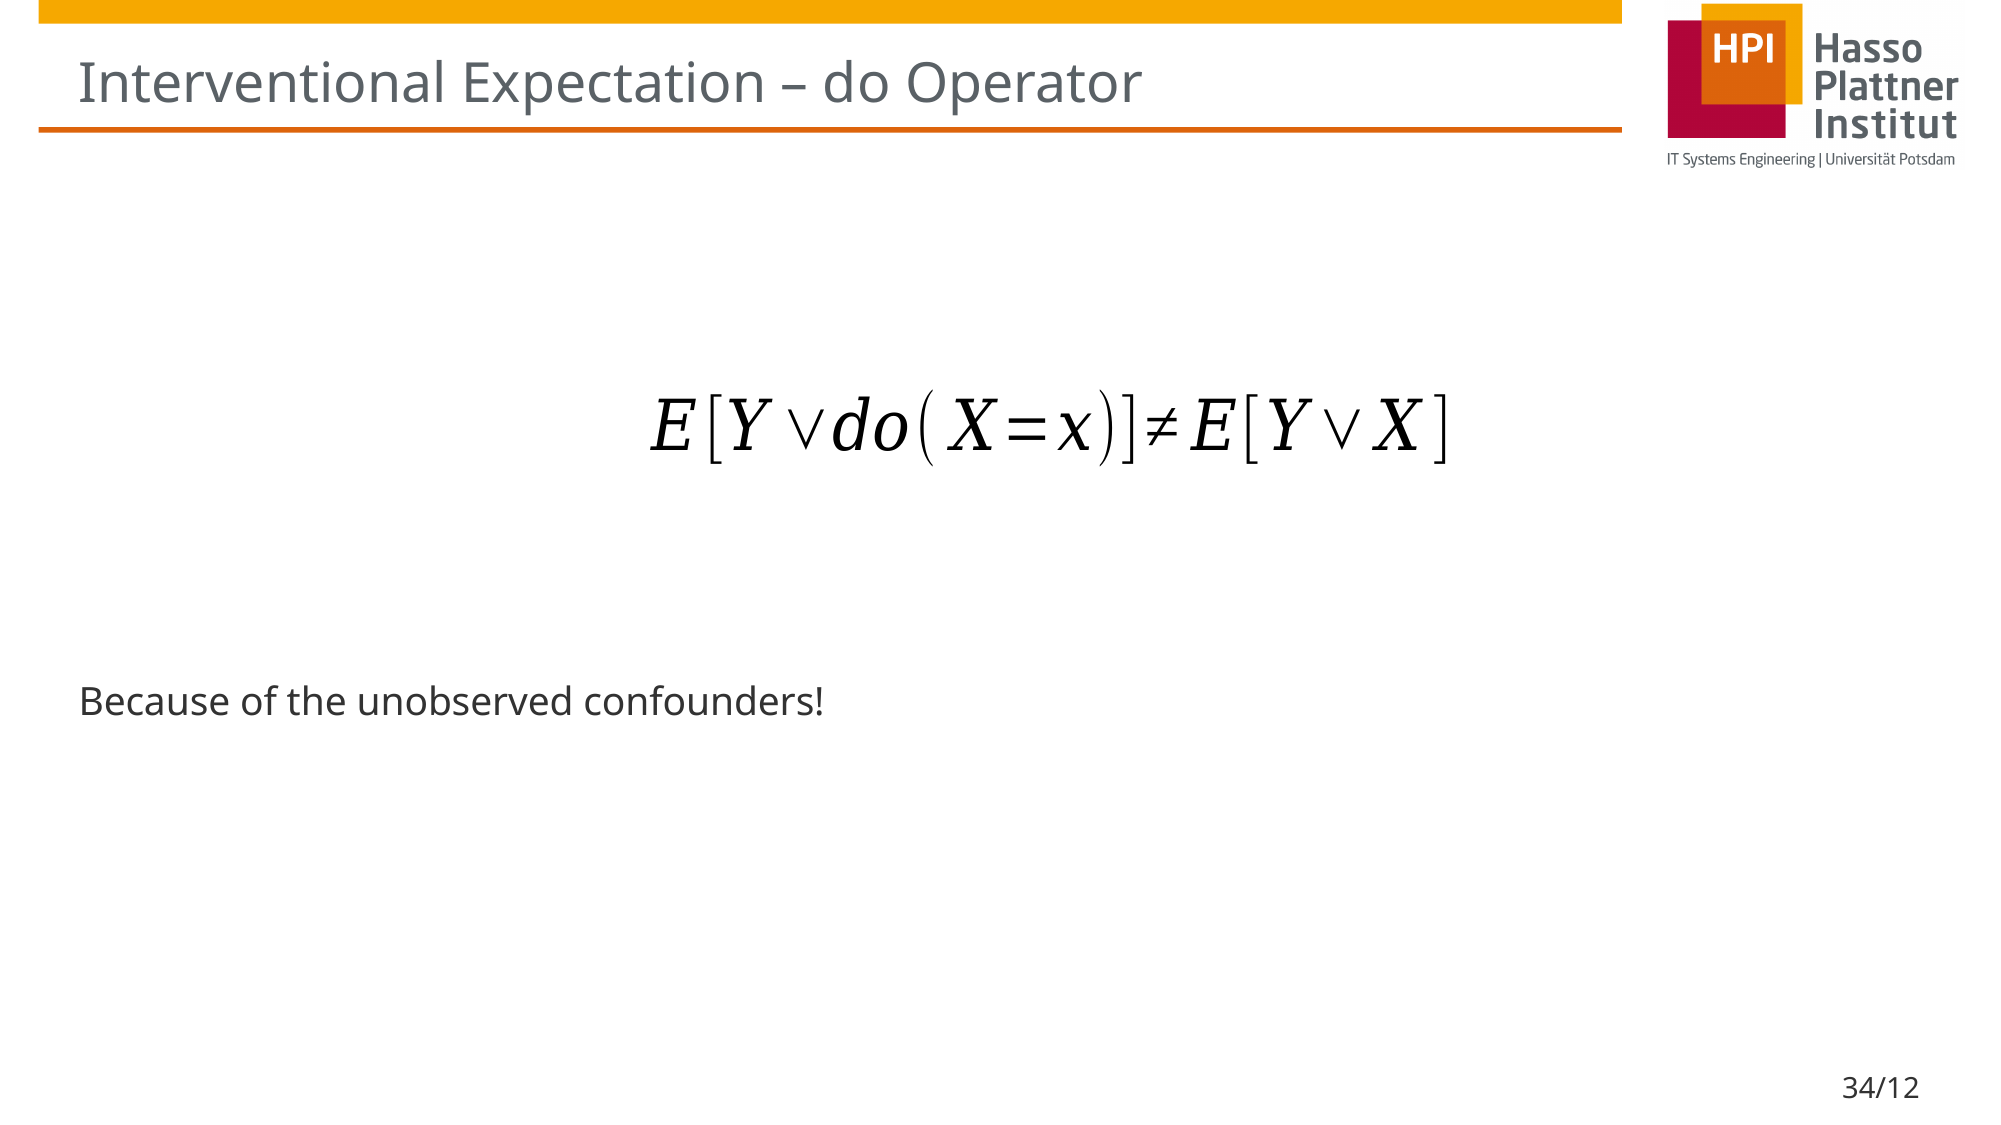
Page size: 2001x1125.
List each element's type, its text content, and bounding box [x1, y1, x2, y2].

picture [1664, 0, 1965, 170]
list Because of the unobserved confounders! [78, 667, 1961, 719]
title Interventional Expectation – do Operator [78, 23, 1583, 115]
